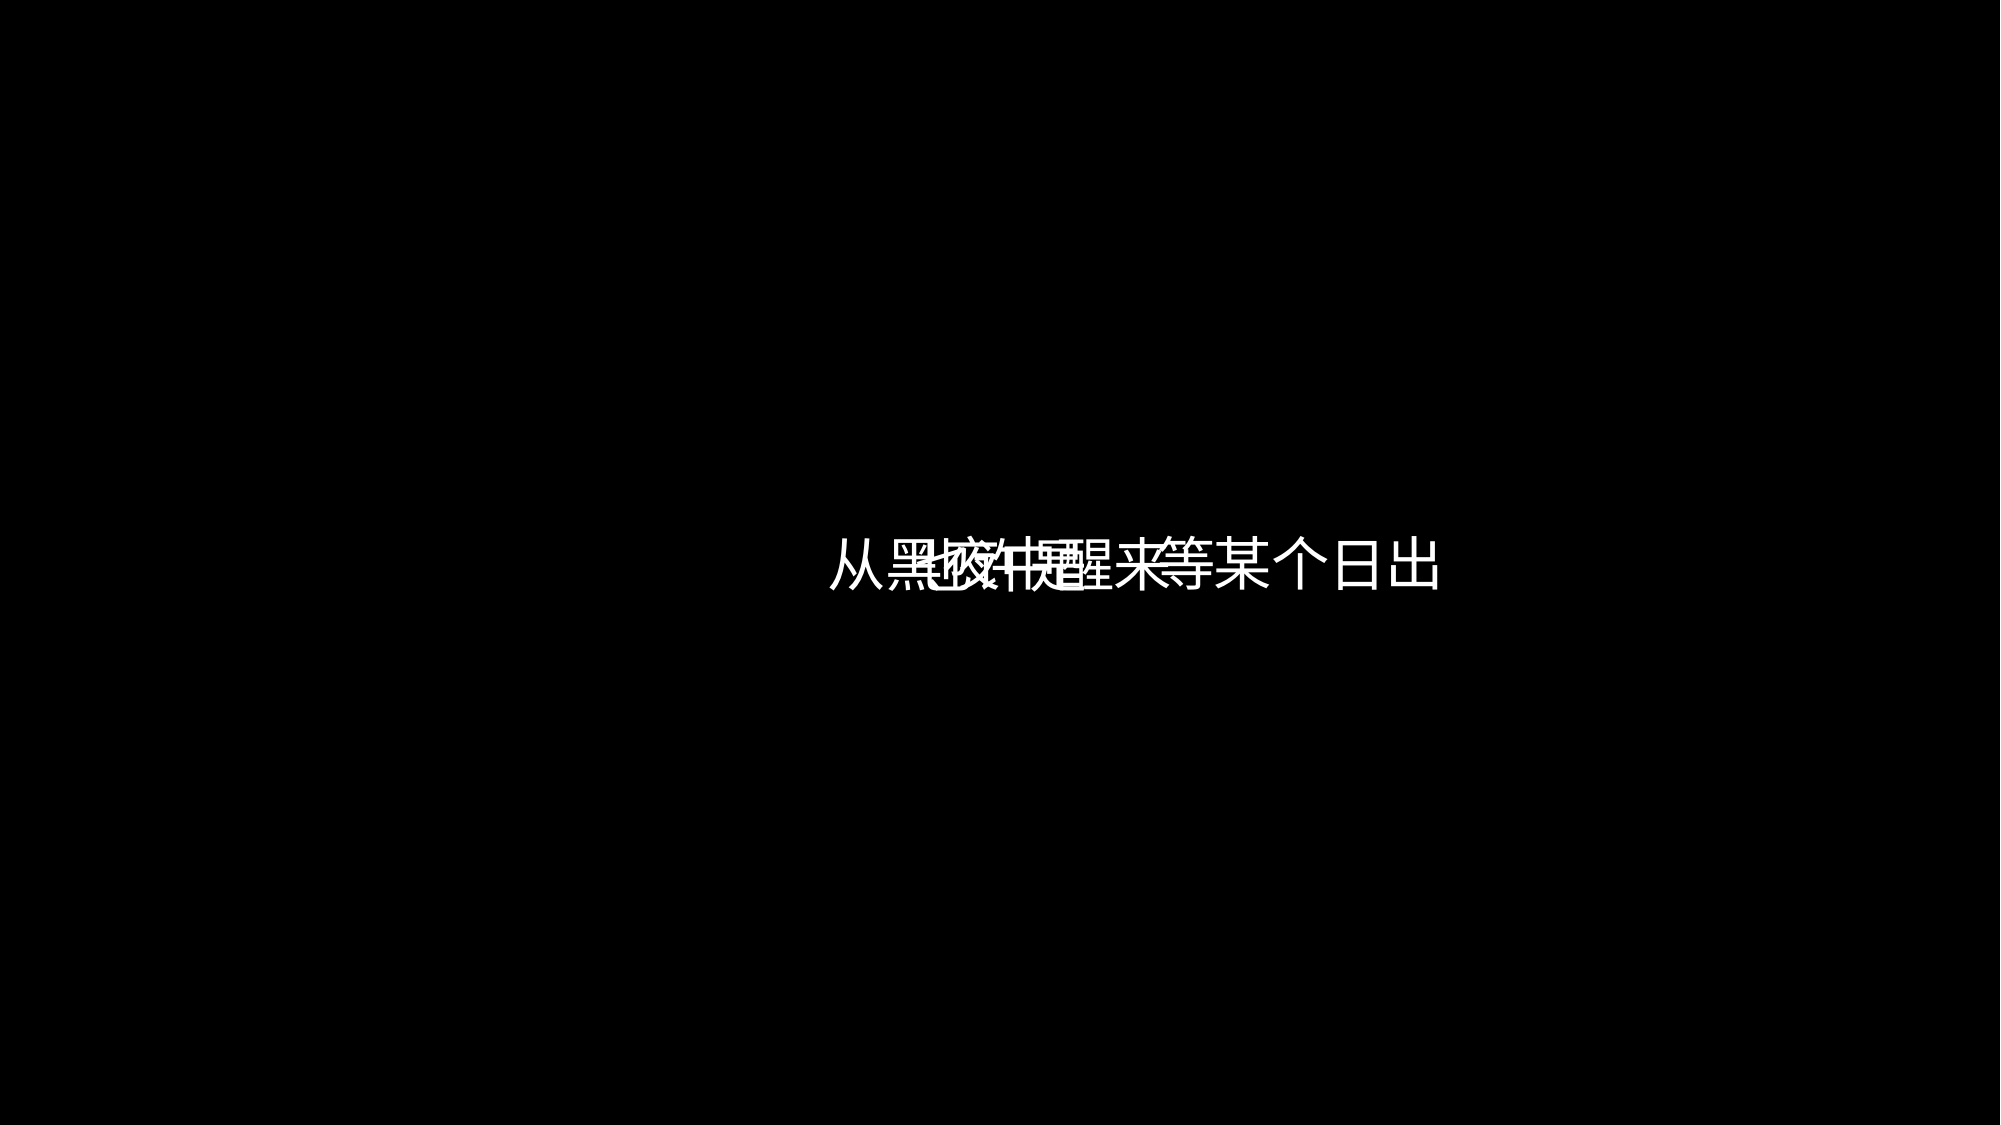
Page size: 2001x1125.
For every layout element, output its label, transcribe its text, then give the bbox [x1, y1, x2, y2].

text_box 等 [1130, 519, 1242, 605]
text_box 来 [1087, 520, 1199, 606]
text_box 个 [1244, 519, 1357, 605]
text_box 中 [972, 519, 1085, 605]
text_box 夜 [916, 519, 972, 605]
text_box 黑 [858, 520, 970, 606]
text_box 醒 [1030, 520, 1087, 606]
text_box 出 [1359, 519, 1471, 605]
text_box 日 [1302, 520, 1414, 606]
text_box 从 [801, 520, 858, 606]
